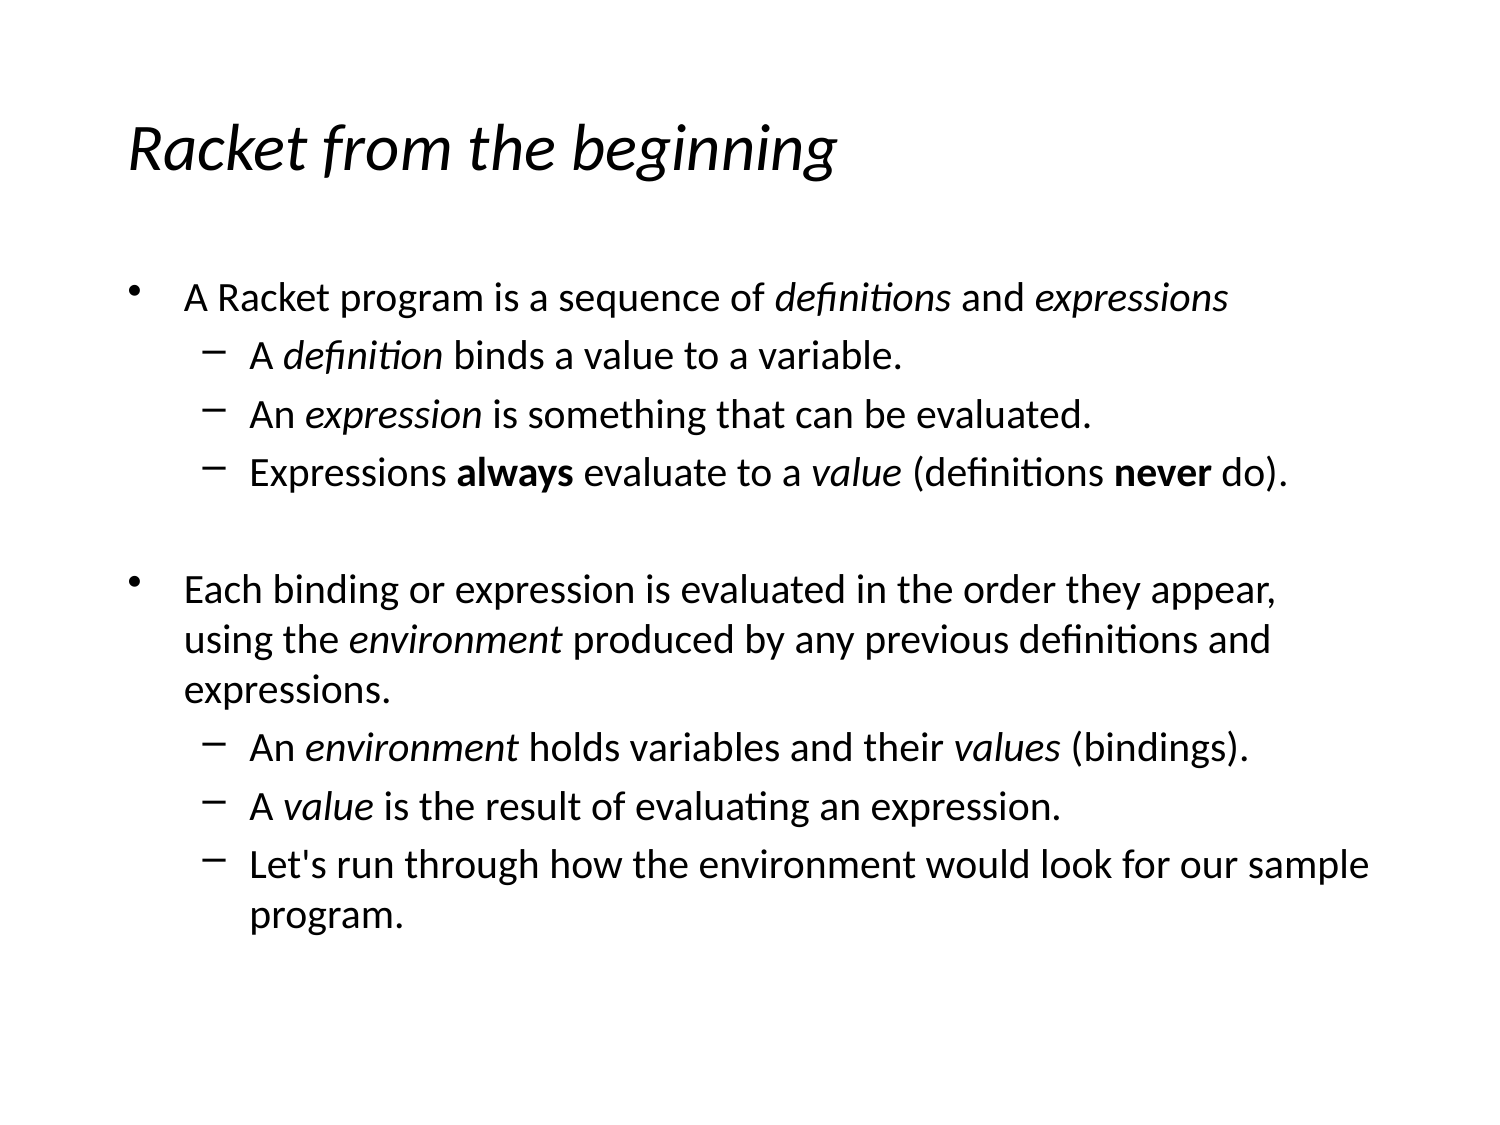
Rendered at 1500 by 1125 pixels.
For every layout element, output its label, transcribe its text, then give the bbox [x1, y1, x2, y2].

list A Racket program is a sequence of definitions and expressions A definition binds a value to a variable. An expression is something that can be evaluated. Expressions always evaluate to a value (definitions never do). Each binding or expression is evaluated in the order they appear, using the environment produced by any previous definitions and expressions. An environment holds variables and their values (bindings). A value is the result of evaluating an expression. Let's run through how the environment would look for our sample program. [112, 262, 1388, 1001]
title Racket from the beginning [112, 49, 1388, 238]
